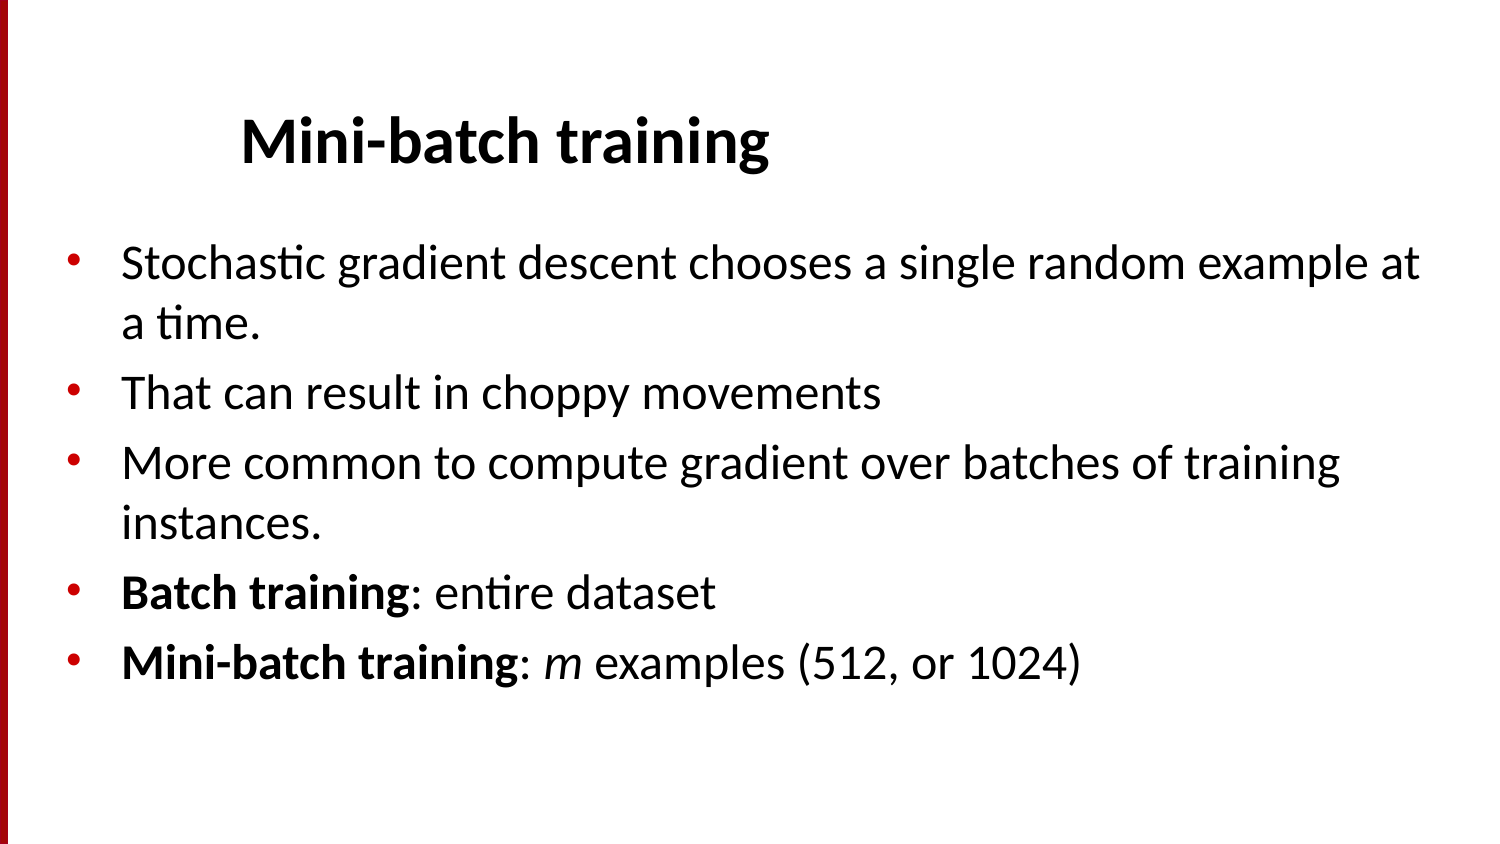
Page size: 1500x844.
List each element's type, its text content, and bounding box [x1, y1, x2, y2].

list Stochastic gradient descent chooses a single random example at a time. That can result in choppy movements More common to compute gradient over batches of training instances. Batch training: entire dataset Mini-batch training: m examples (512, or 1024) [50, 221, 1450, 769]
title Mini-batch training [225, 62, 1450, 185]
